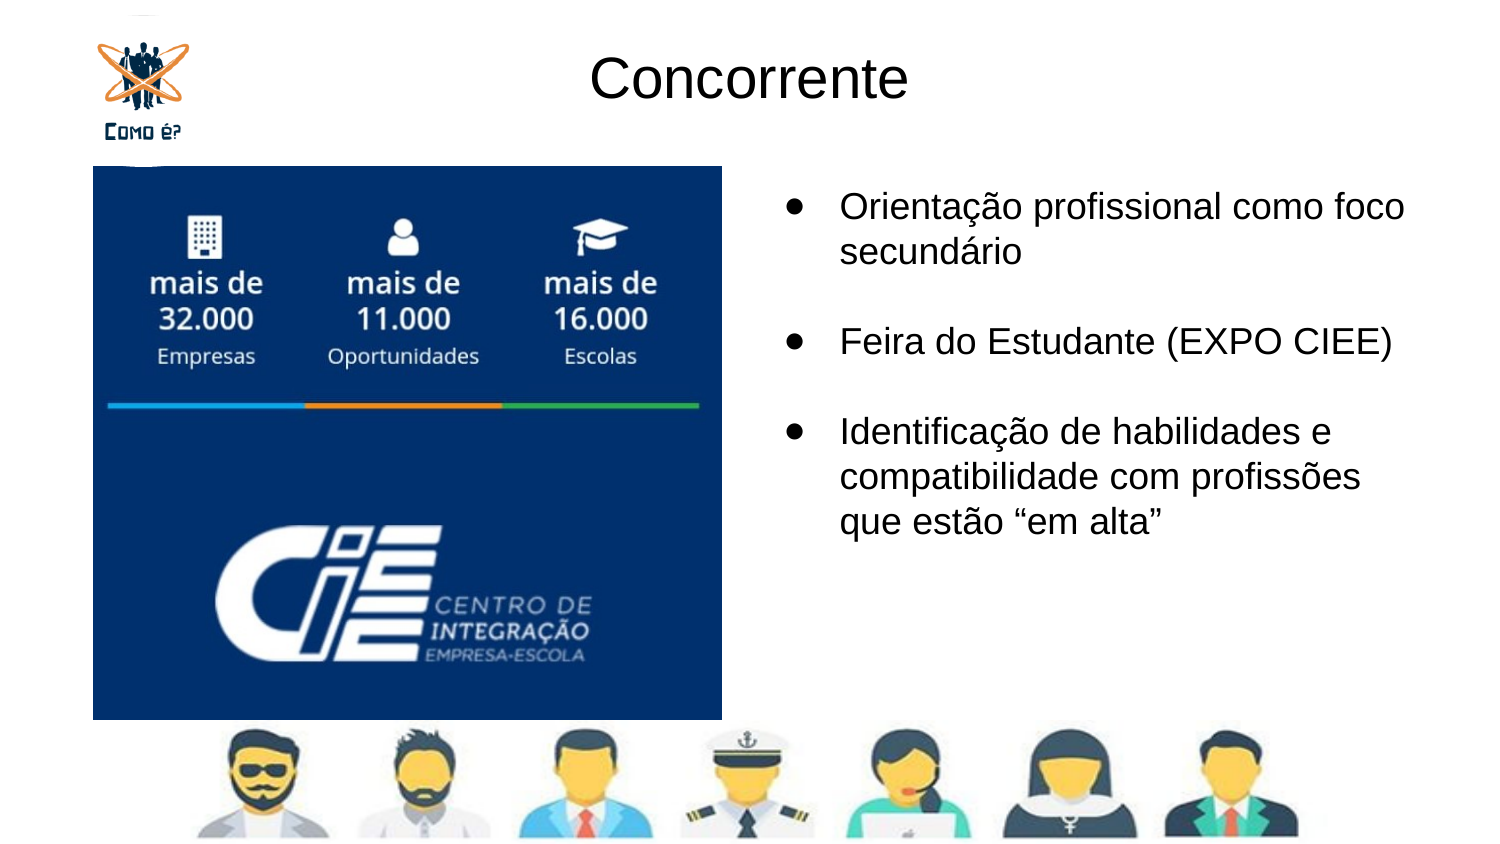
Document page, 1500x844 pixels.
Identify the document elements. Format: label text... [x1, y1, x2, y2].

picture [0, 15, 1500, 844]
title Concorrente [278, 25, 1449, 119]
text_box Orientação profissional como foco secundário Feira do Estudante (EXPO CIEE) Identificação de habilidades e compatibilidade com profissões que estão “em alta” [749, 166, 1430, 558]
